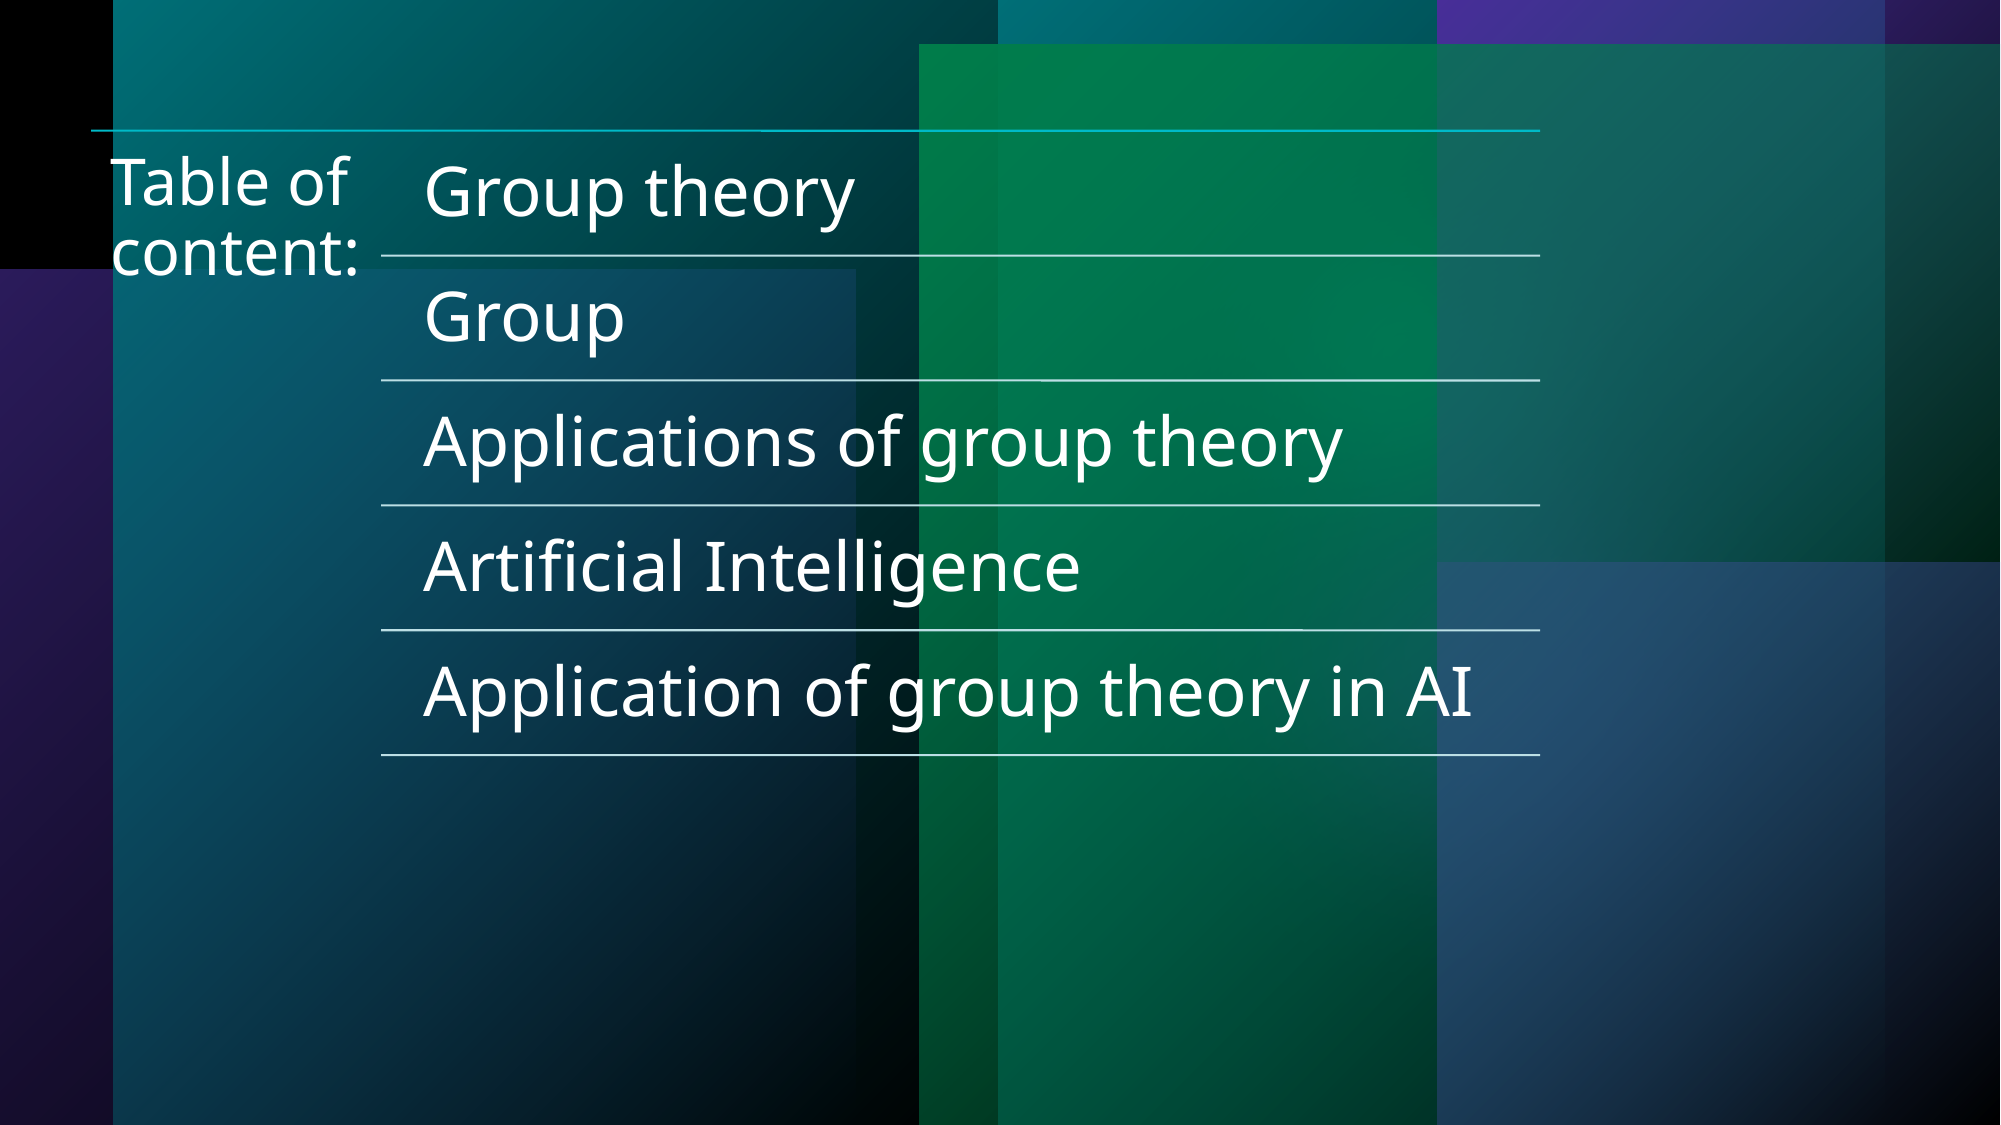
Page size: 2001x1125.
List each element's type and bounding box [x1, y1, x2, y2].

text_box [91, 130, 1541, 762]
